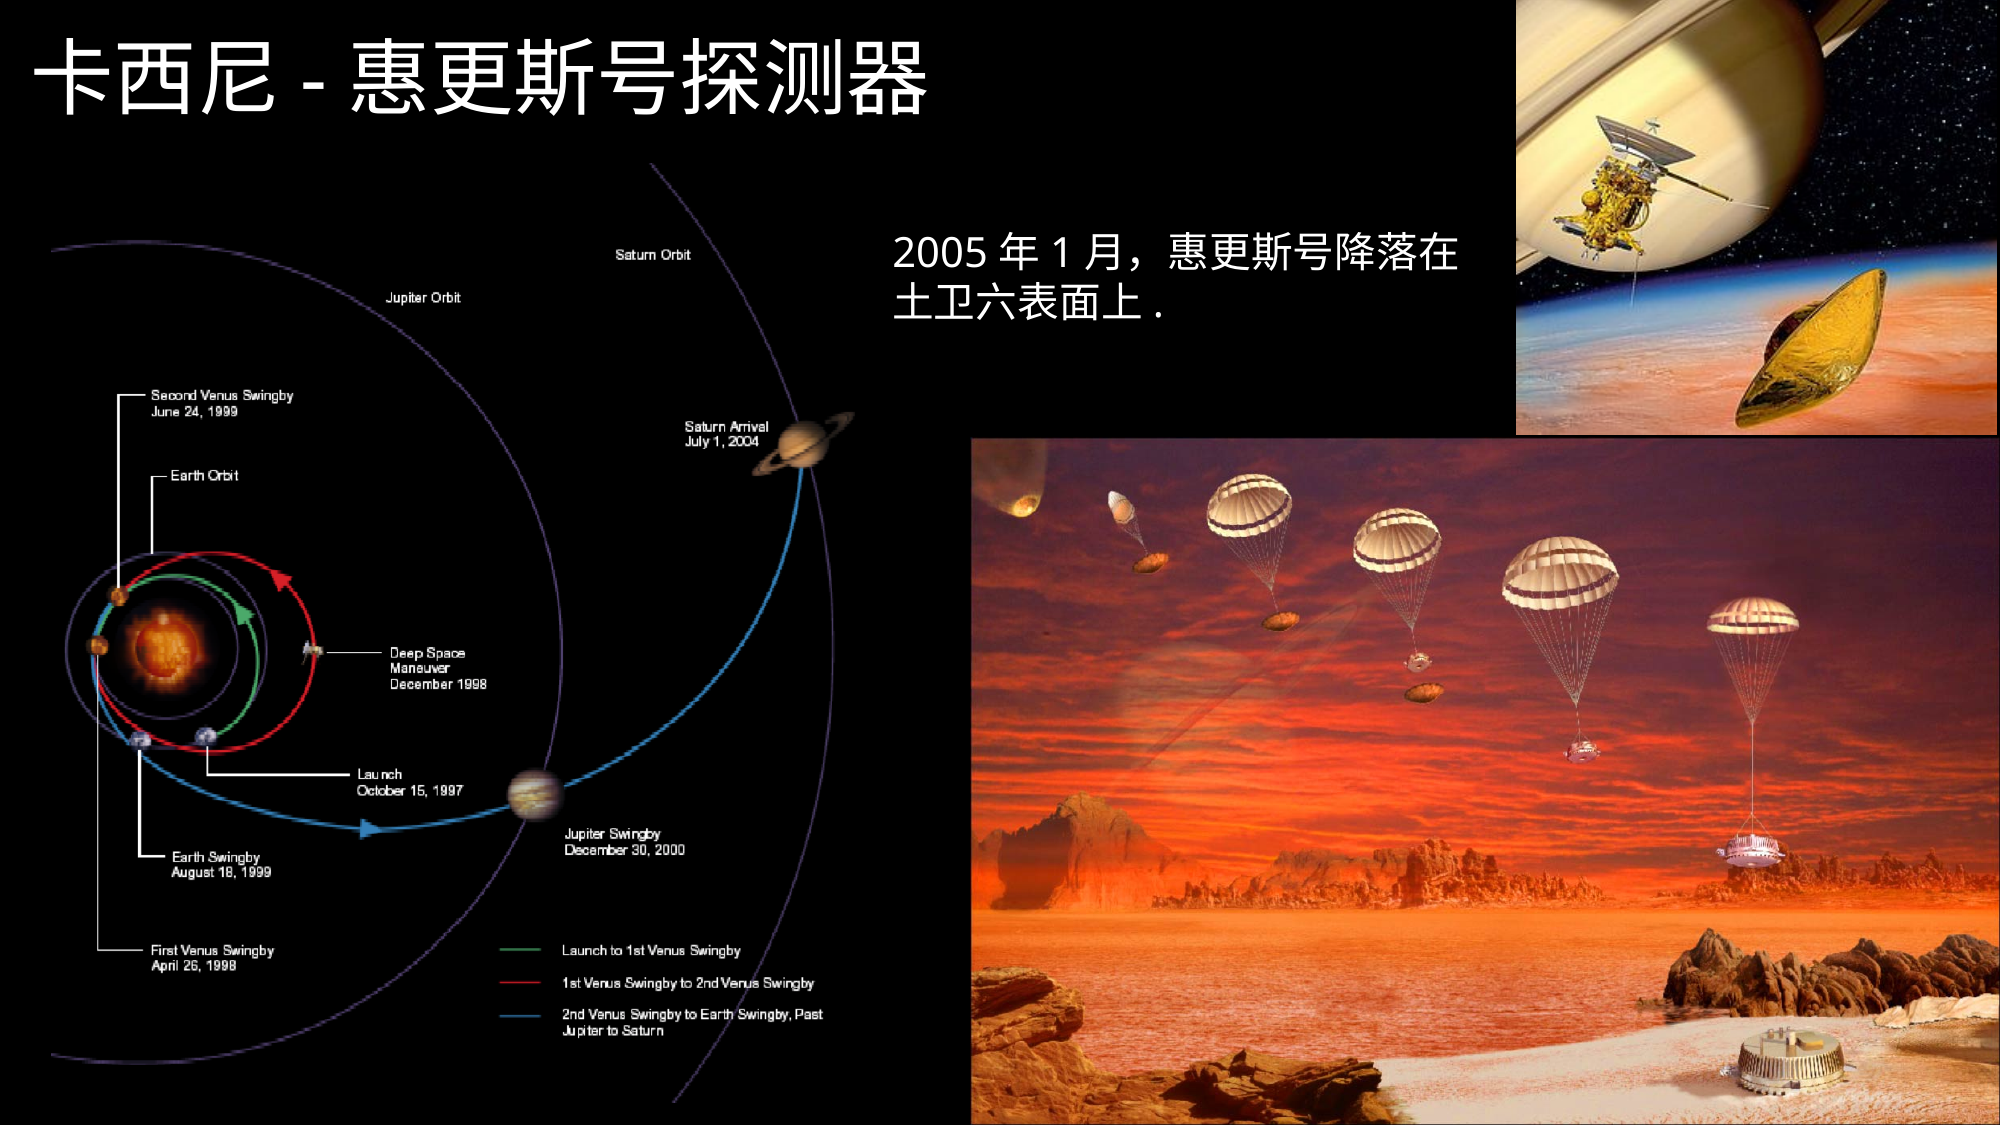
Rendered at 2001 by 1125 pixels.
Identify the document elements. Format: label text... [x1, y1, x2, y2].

text_box 2005年1月，惠更斯号降落在土卫六表面上. [877, 218, 1486, 334]
picture [970, 437, 2000, 1125]
picture [51, 163, 865, 1103]
text_box 卡西尼-惠更斯号探测器 [15, 17, 971, 133]
picture [1516, 0, 1997, 435]
